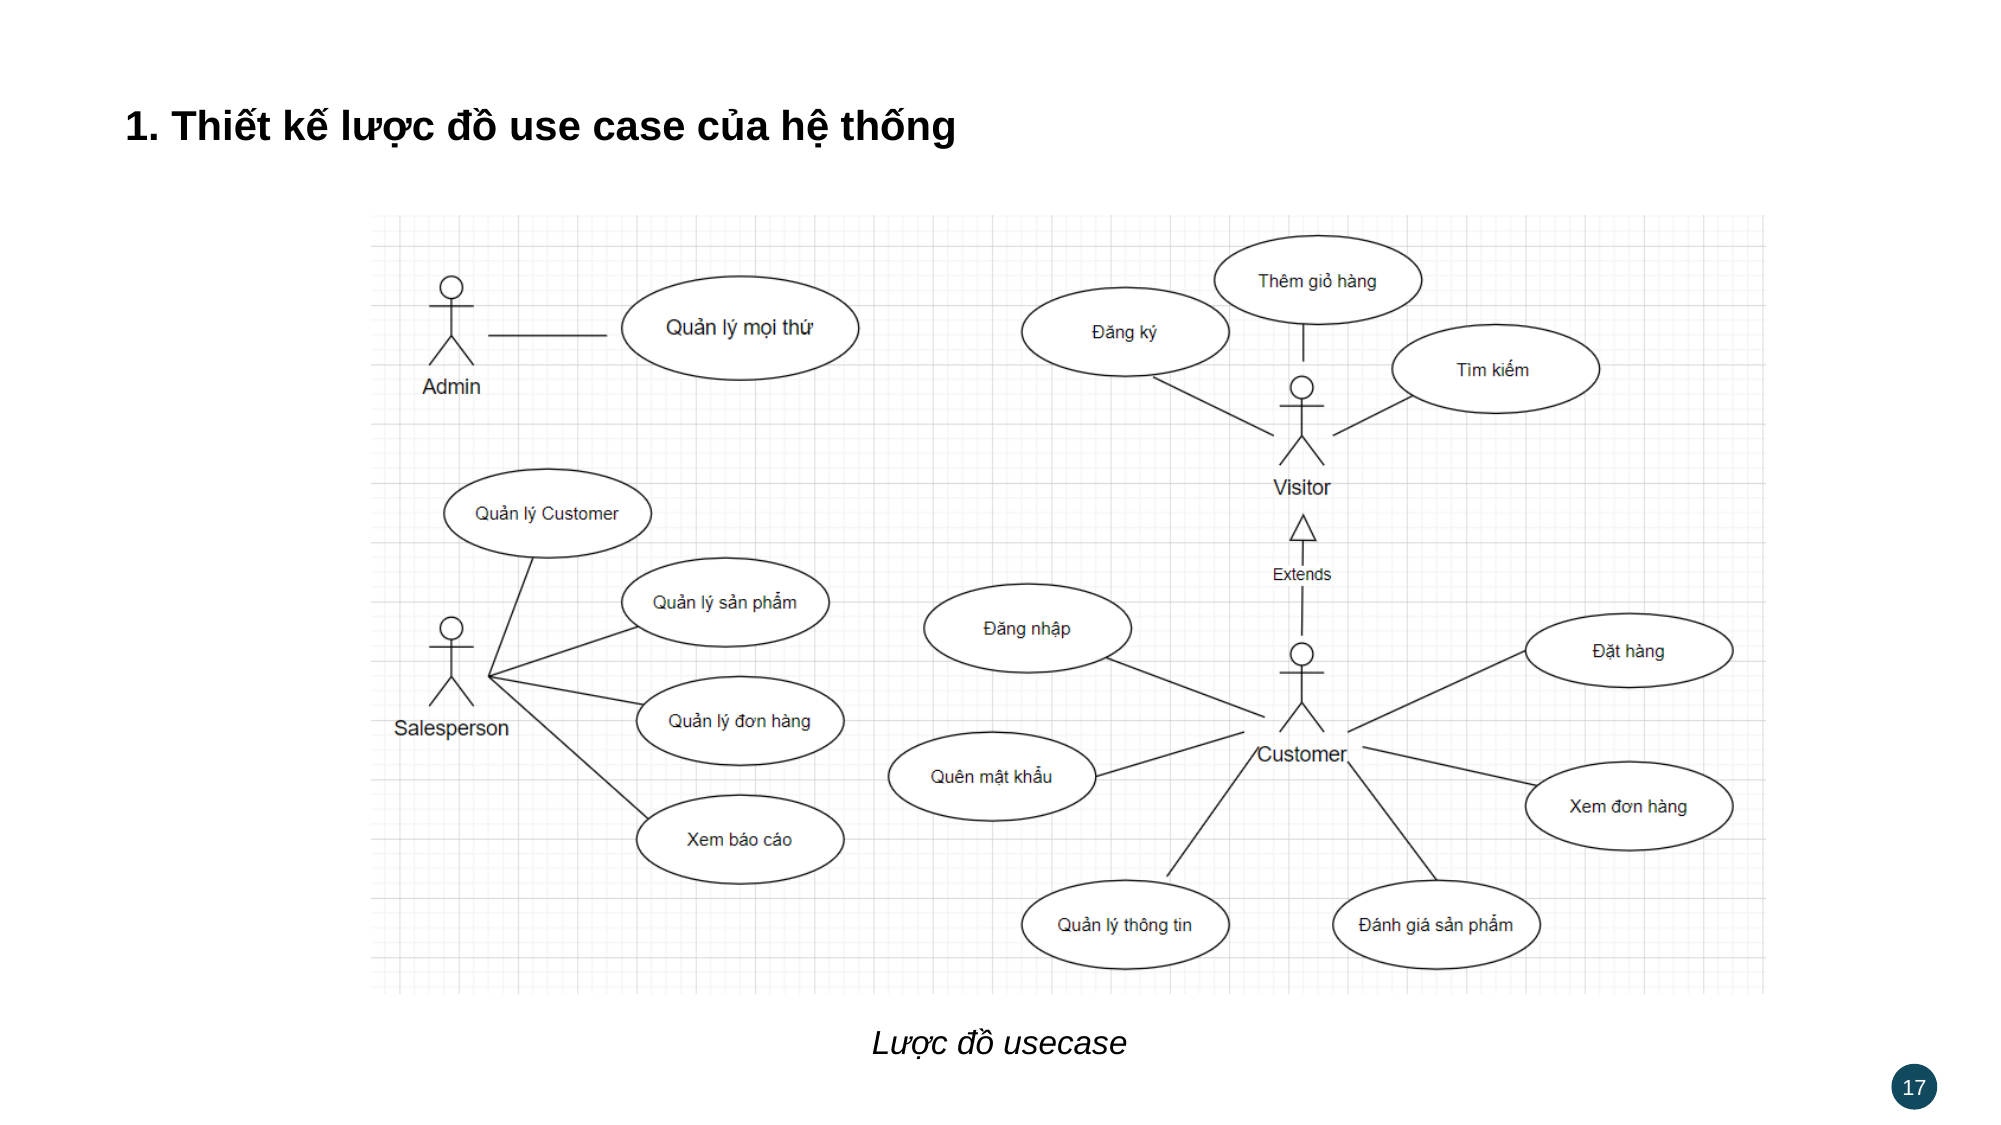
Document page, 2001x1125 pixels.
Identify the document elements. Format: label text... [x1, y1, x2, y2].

text_box [1902, 1062, 1927, 1066]
text_box 1. Thiết kế lược đồ use case của hệ thống [125, 63, 1850, 158]
text_box Lược đồ usecase [137, 975, 1862, 1069]
slide_number 17 [1885, 1066, 1943, 1107]
picture [371, 215, 1766, 994]
text_box [1901, 1107, 1927, 1111]
